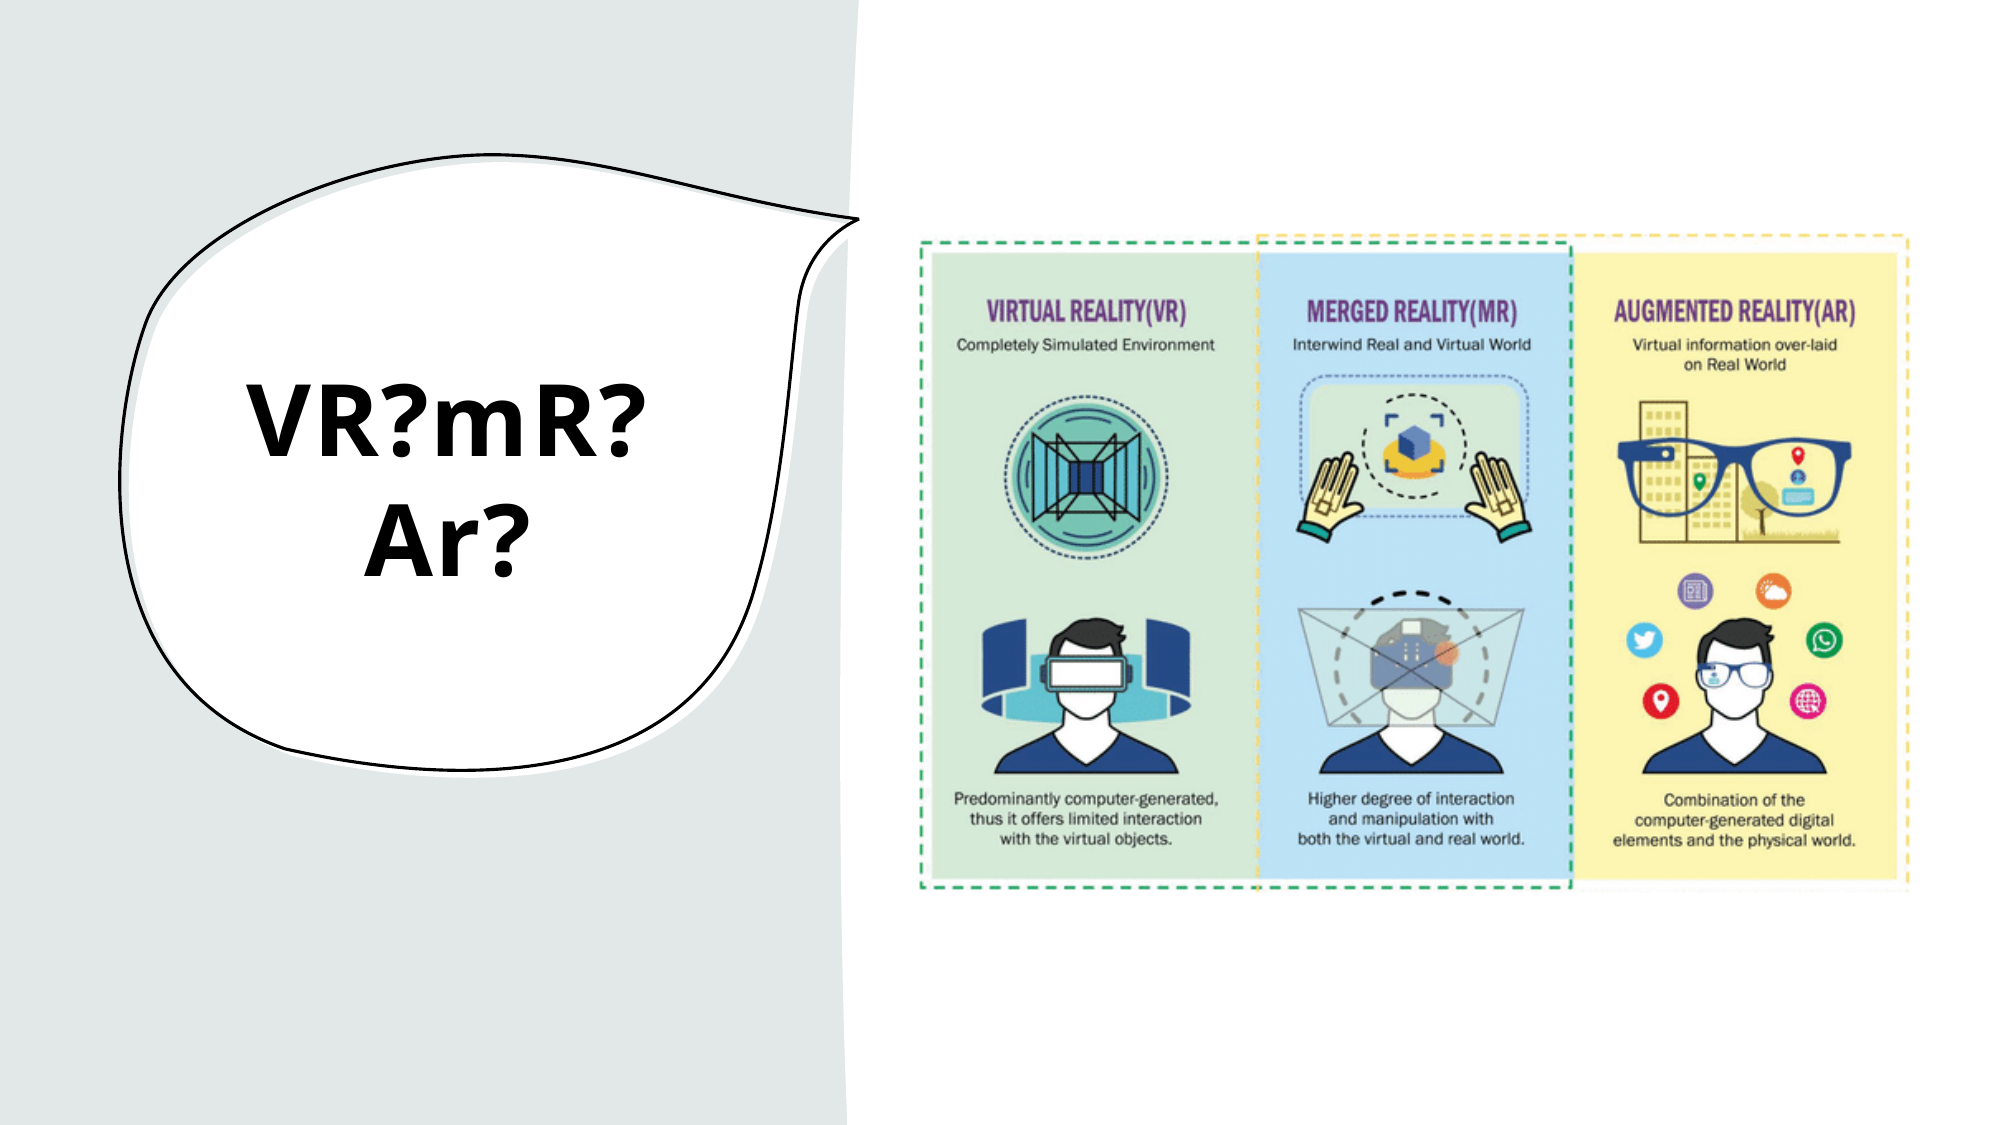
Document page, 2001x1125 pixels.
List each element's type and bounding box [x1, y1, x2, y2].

text_box [602, 165, 850, 217]
text_box [119, 154, 859, 771]
text_box [0, 0, 857, 1125]
list [919, 233, 1911, 893]
text_box [221, 717, 535, 778]
text_box [839, 0, 2000, 1125]
text_box [398, 218, 912, 775]
